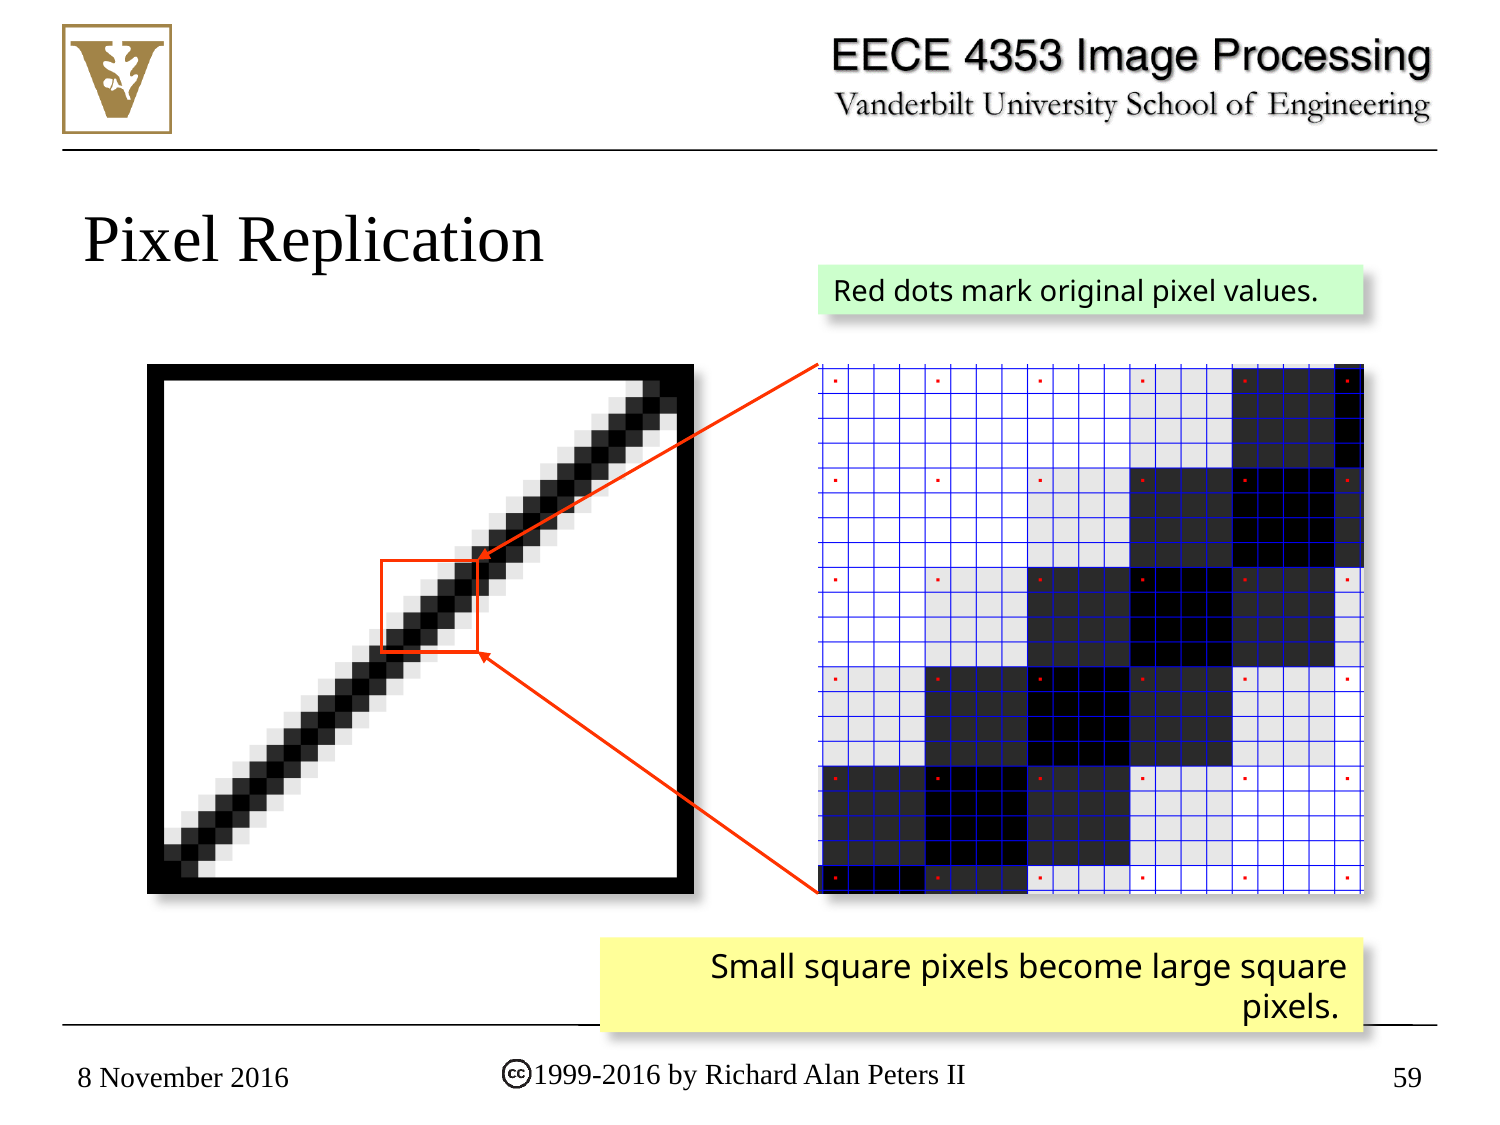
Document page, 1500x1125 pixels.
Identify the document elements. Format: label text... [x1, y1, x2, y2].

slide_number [62, 1045, 413, 1106]
footer 1999-2016 by Richard Alan Peters II [512, 1042, 988, 1103]
picture [826, 25, 1436, 133]
slide_number 59 [1087, 1045, 1438, 1106]
text_box Small square pixels become large square pixels. [600, 937, 1364, 1033]
picture [147, 363, 694, 894]
title Pixel Replication [68, 174, 1444, 294]
picture [62, 24, 172, 134]
picture [817, 363, 1364, 894]
picture [498, 1055, 512, 1091]
text_box Red dots mark original pixel values. [818, 264, 1364, 315]
